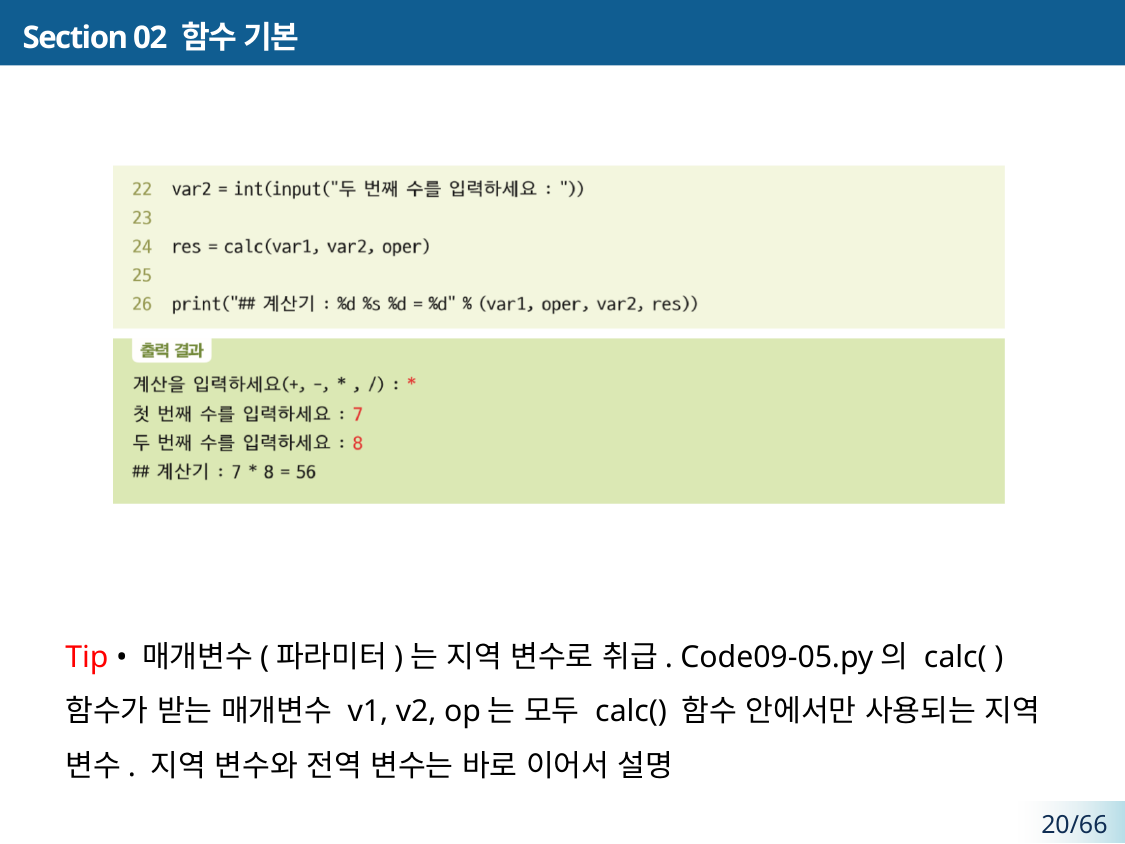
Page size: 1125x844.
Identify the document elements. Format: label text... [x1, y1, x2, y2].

list Tip • 매개변수(파라미터)는 지역 변수로 취급. Code09-05.py의 calc( ) 함수가 받는 매개변수 v1, v2, op는 모두 calc() 함수 안에서만 사용되는 지역 변수. 지역 변수와 전역 변수는 바로 이어서 설명 [7, 95, 1111, 793]
title Section 02 함수 기본 [7, 6, 966, 65]
picture [113, 163, 1006, 504]
